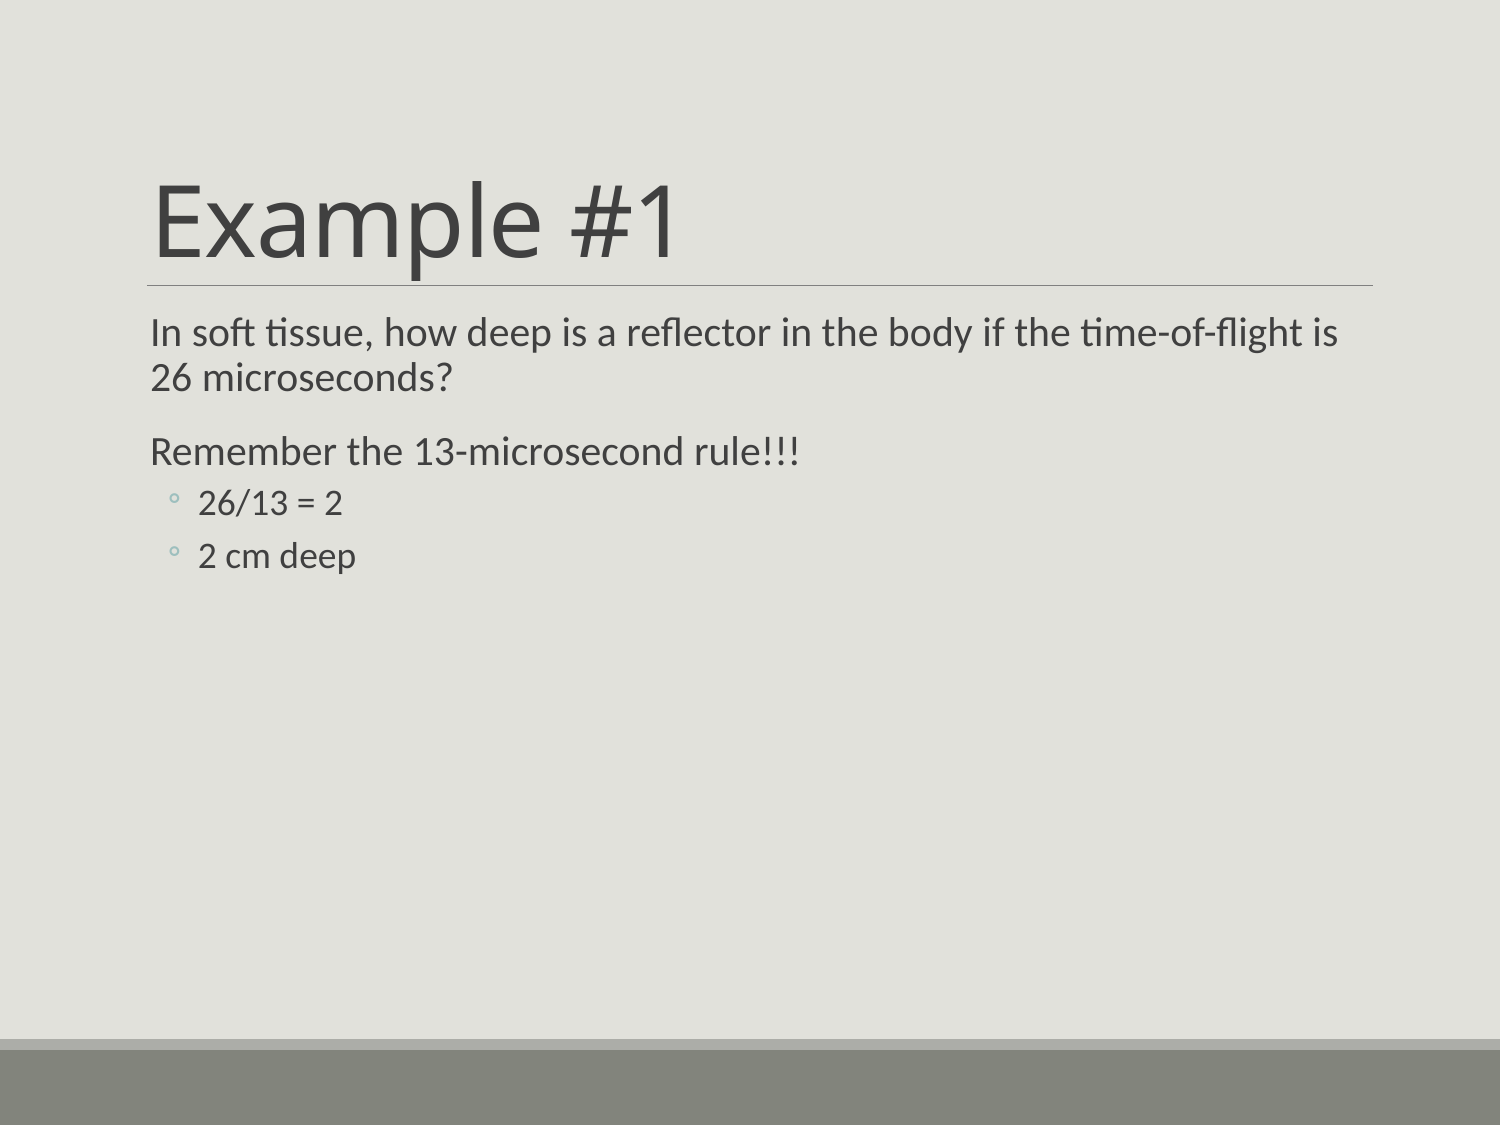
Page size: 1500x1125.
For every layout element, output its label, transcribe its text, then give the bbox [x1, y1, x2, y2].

title Example #1 [135, 47, 1373, 285]
list In soft tissue, how deep is a reflector in the body if the time-of-flight is 26 microseconds? Remember the 13-microsecond rule!!! 26/13 = 2 2 cm deep [135, 302, 1373, 963]
